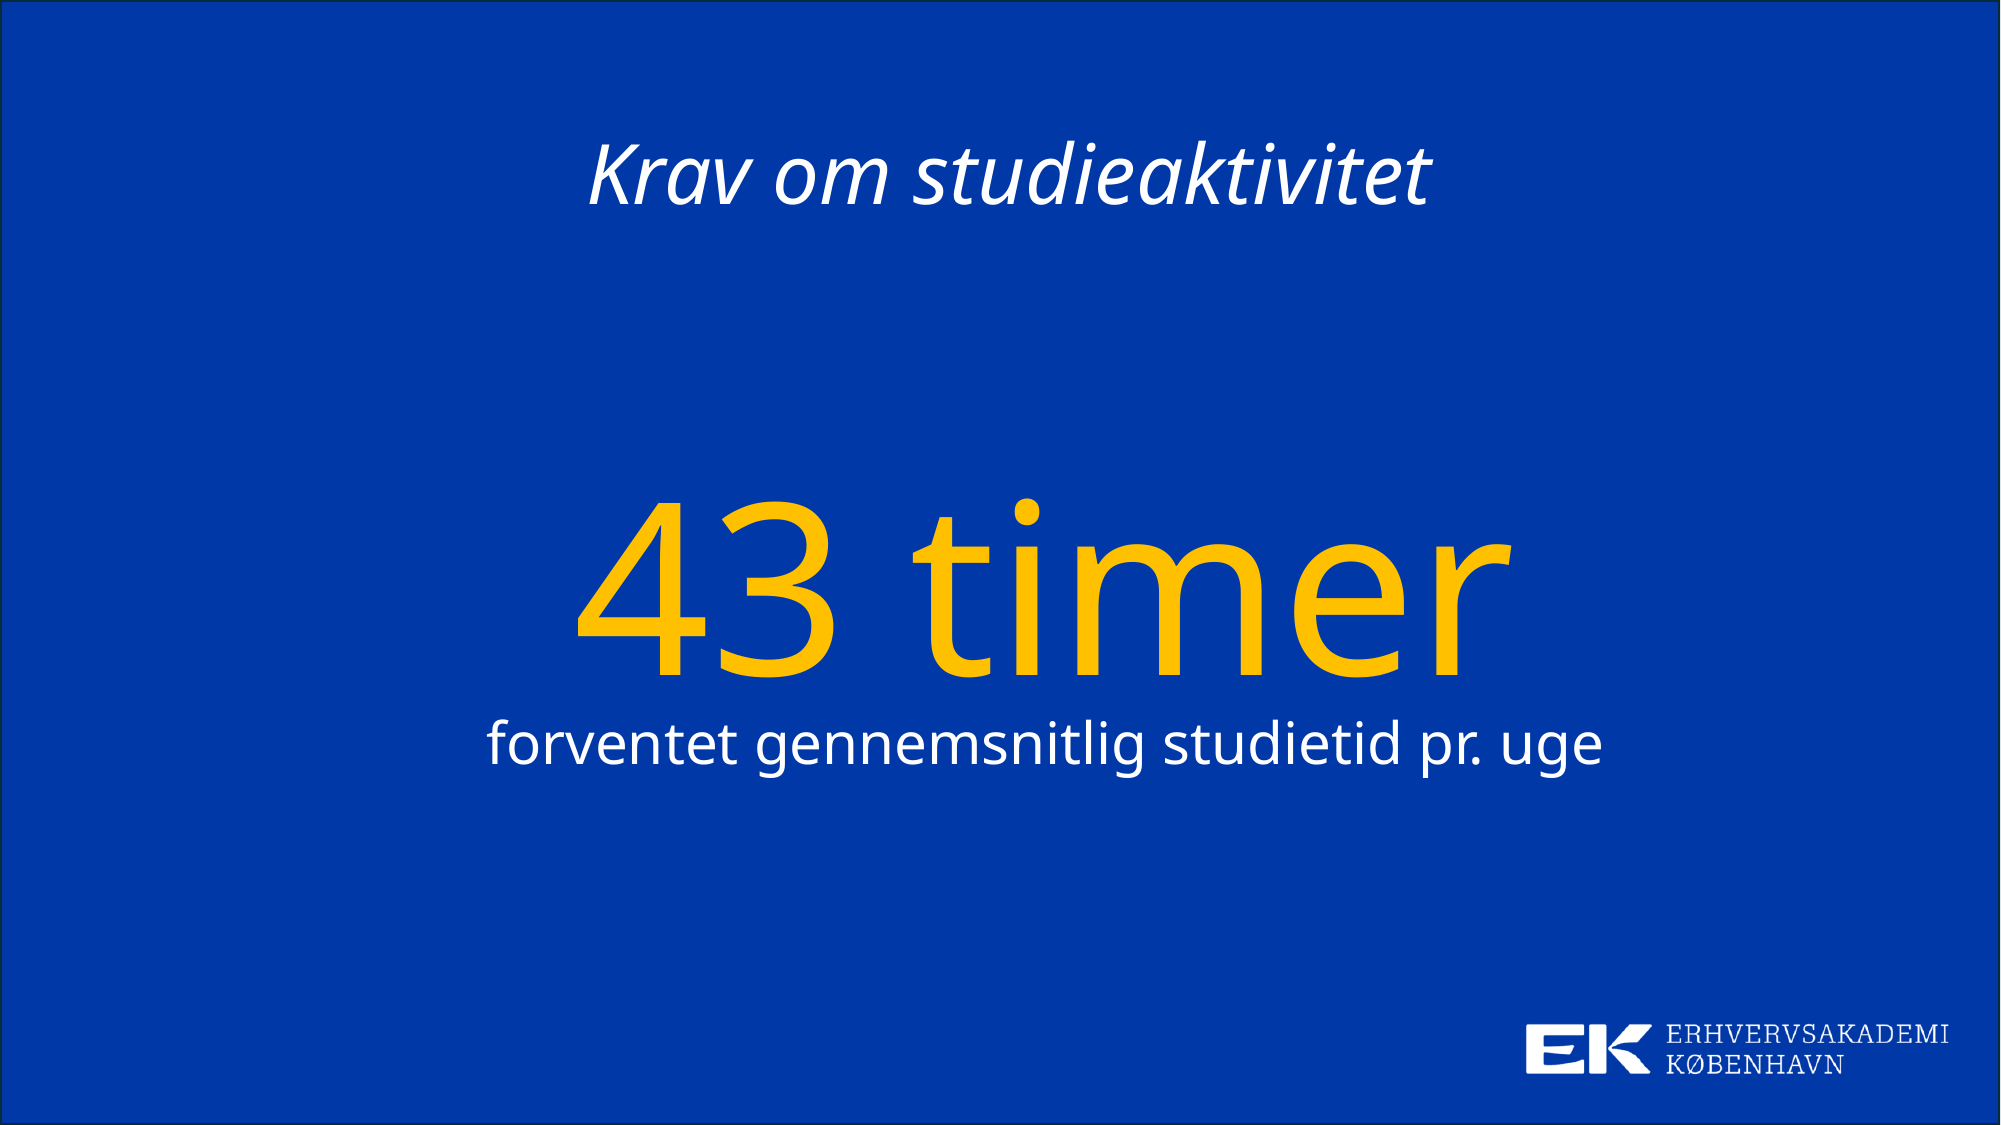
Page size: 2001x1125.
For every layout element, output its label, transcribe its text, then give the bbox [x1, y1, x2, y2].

text_box forventet gennemsnitlig studietid pr. uge [398, 698, 1693, 795]
text_box 43 timer [398, 428, 1693, 697]
picture [1477, 975, 1997, 1122]
title Krav om studieaktivitet [571, 118, 1484, 337]
